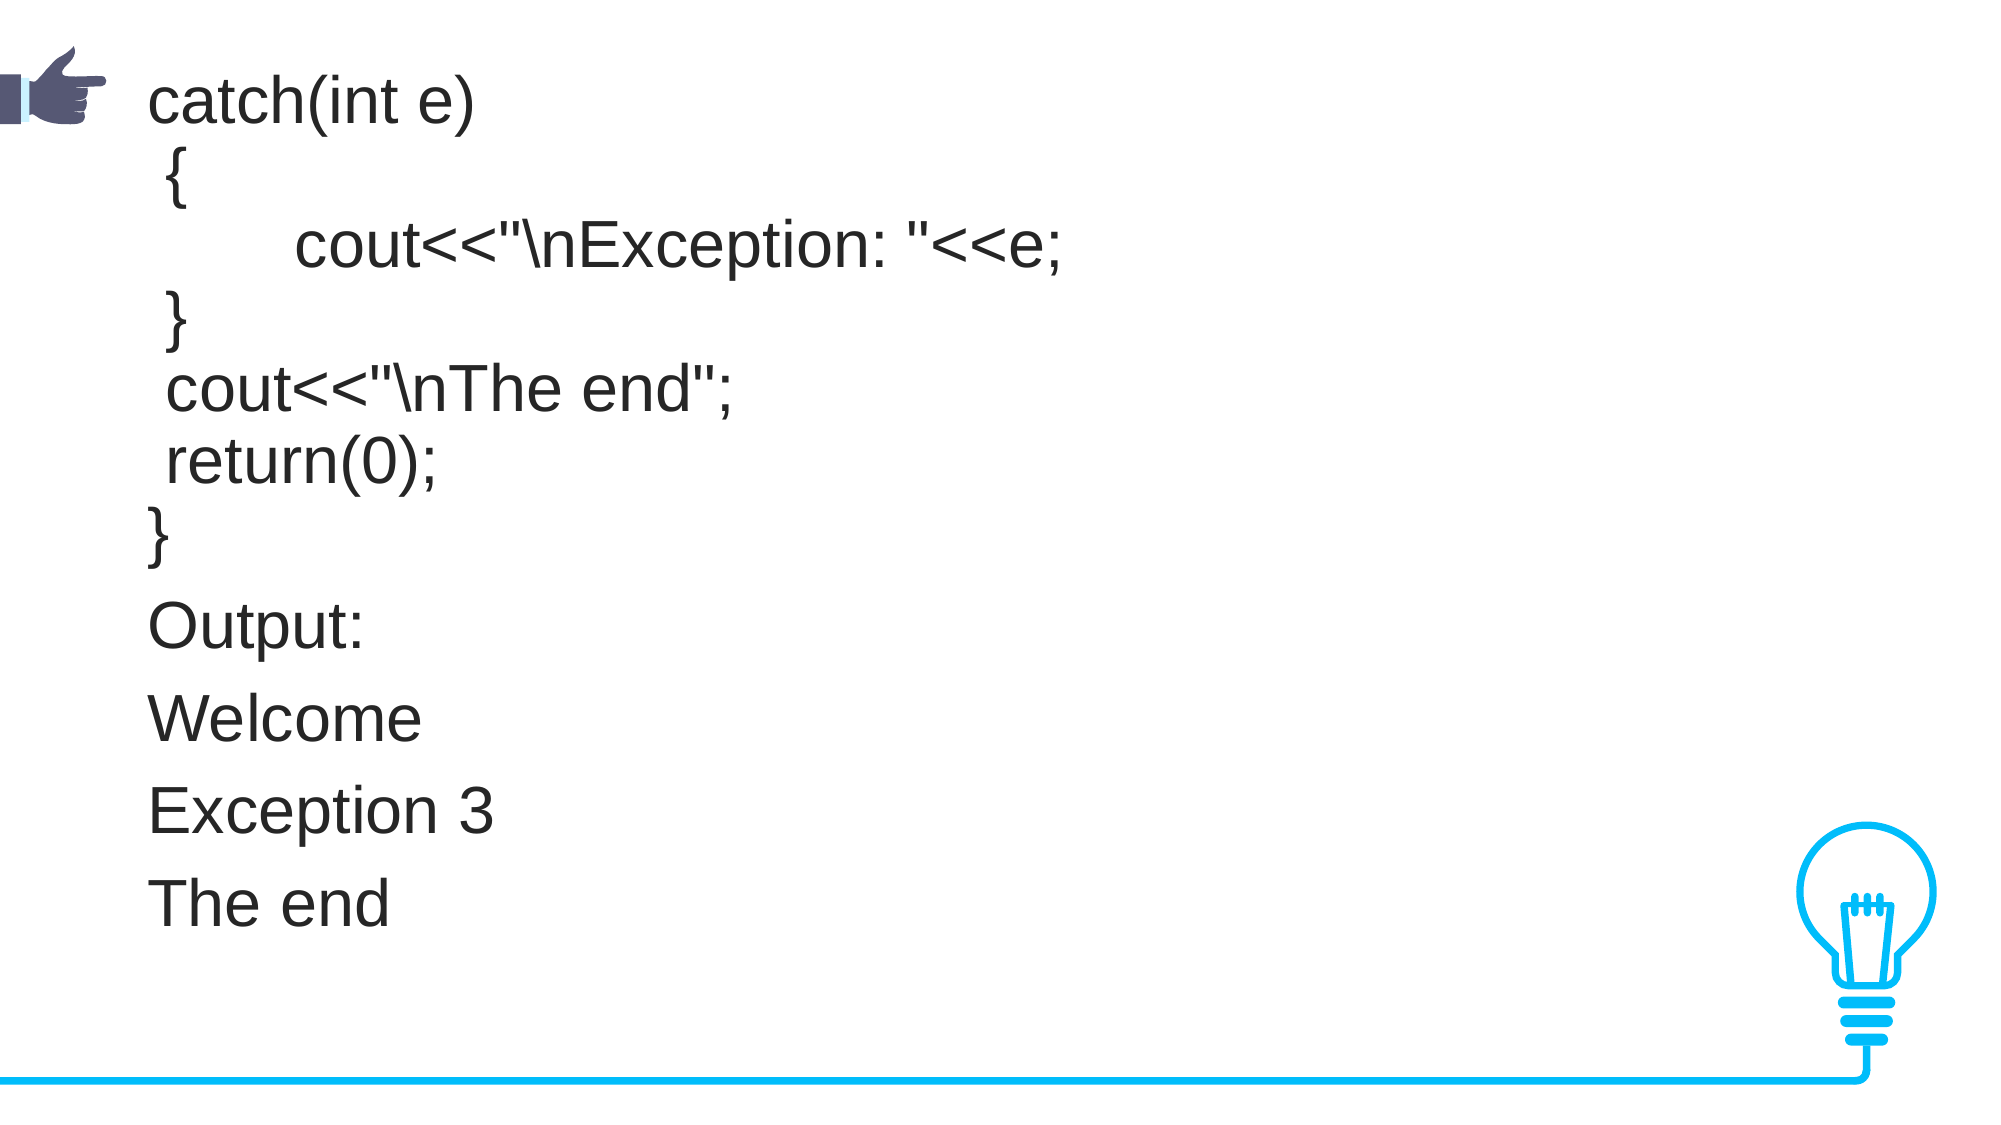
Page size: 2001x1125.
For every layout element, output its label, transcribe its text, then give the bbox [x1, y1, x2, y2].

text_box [0, 46, 107, 125]
list catch(int e) { cout<<"\nException: "<<e; } cout<<"\nThe end"; return(0); } Output: Welcome Exception 3 The end [132, 46, 1929, 962]
